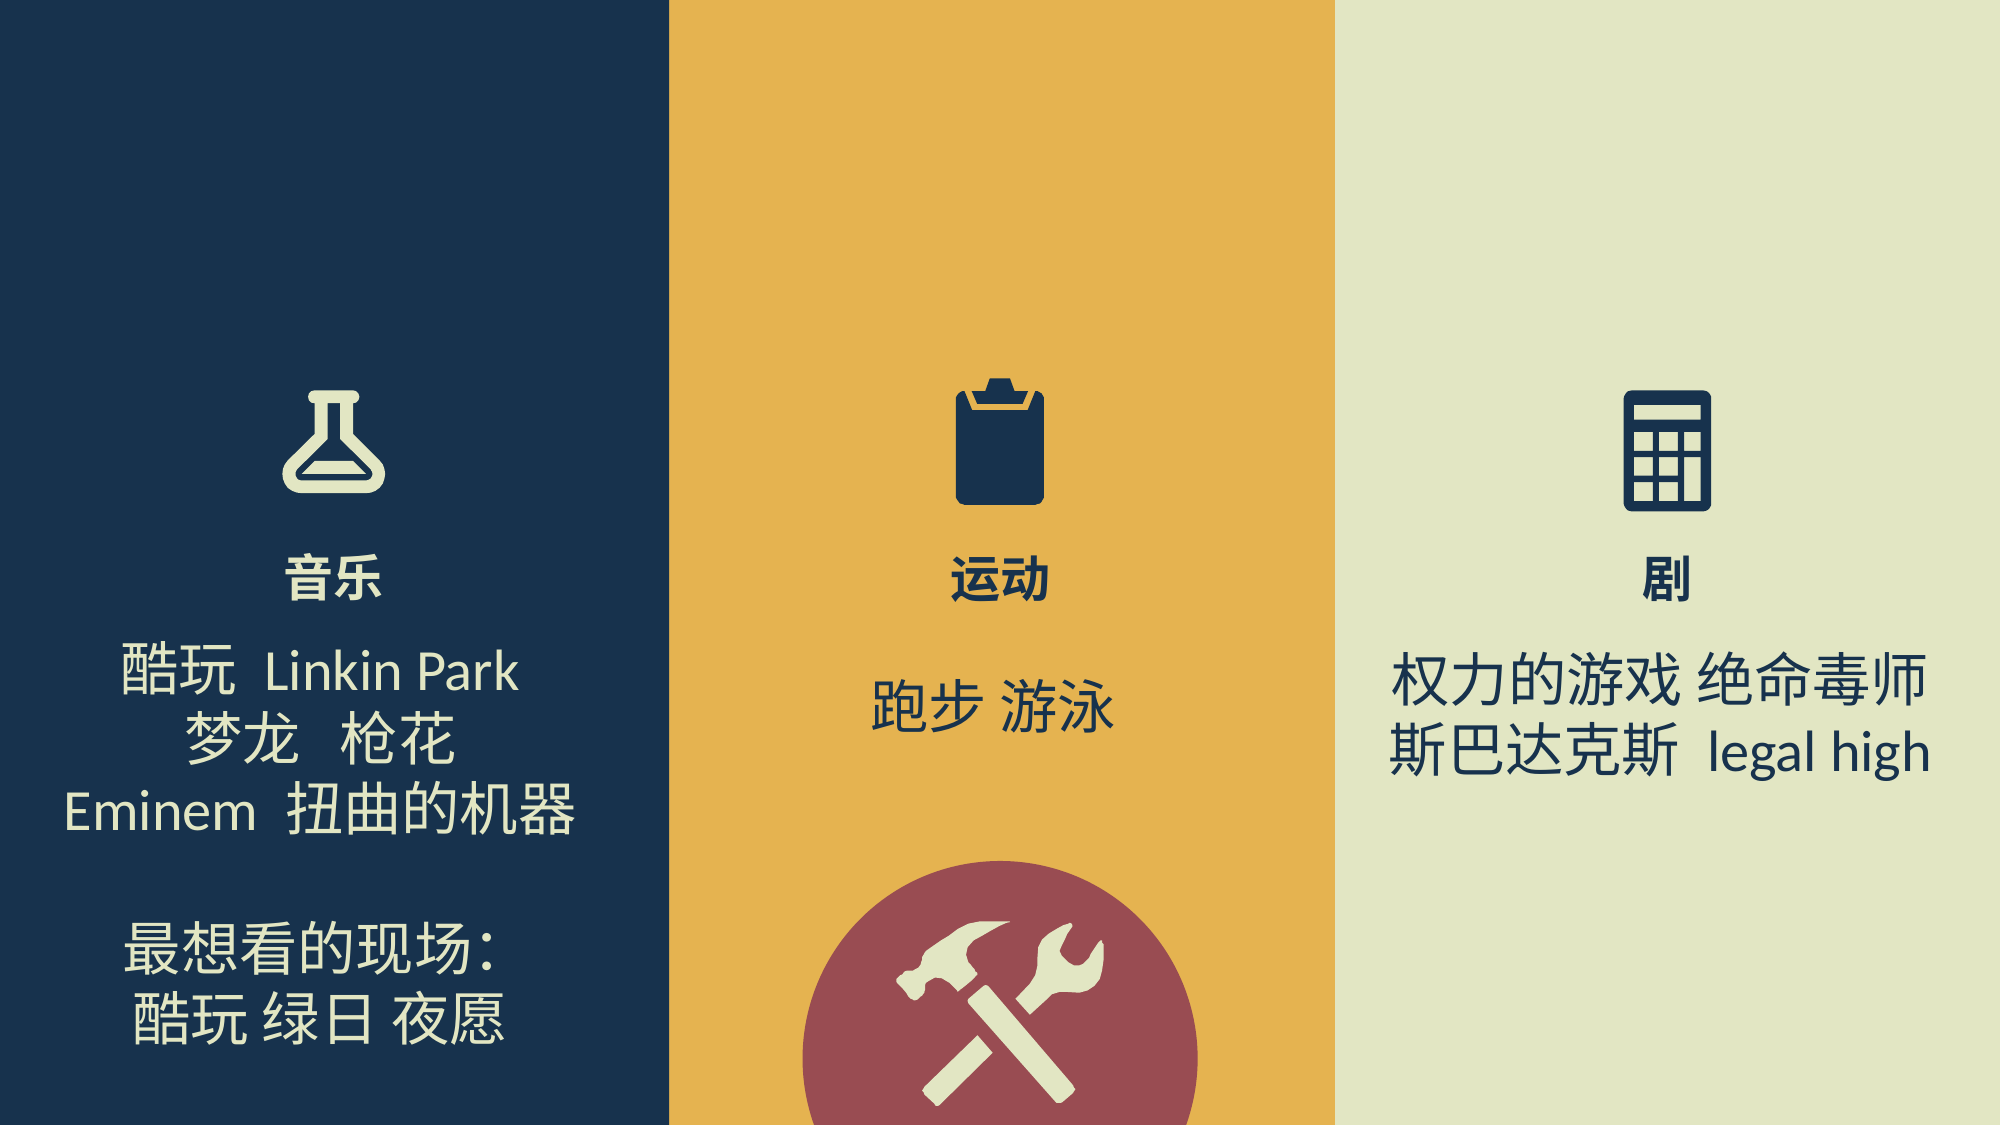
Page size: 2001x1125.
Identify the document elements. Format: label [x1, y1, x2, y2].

text_box [670, 0, 1335, 1125]
text_box [1335, 0, 2000, 1125]
text_box [0, 0, 670, 1125]
